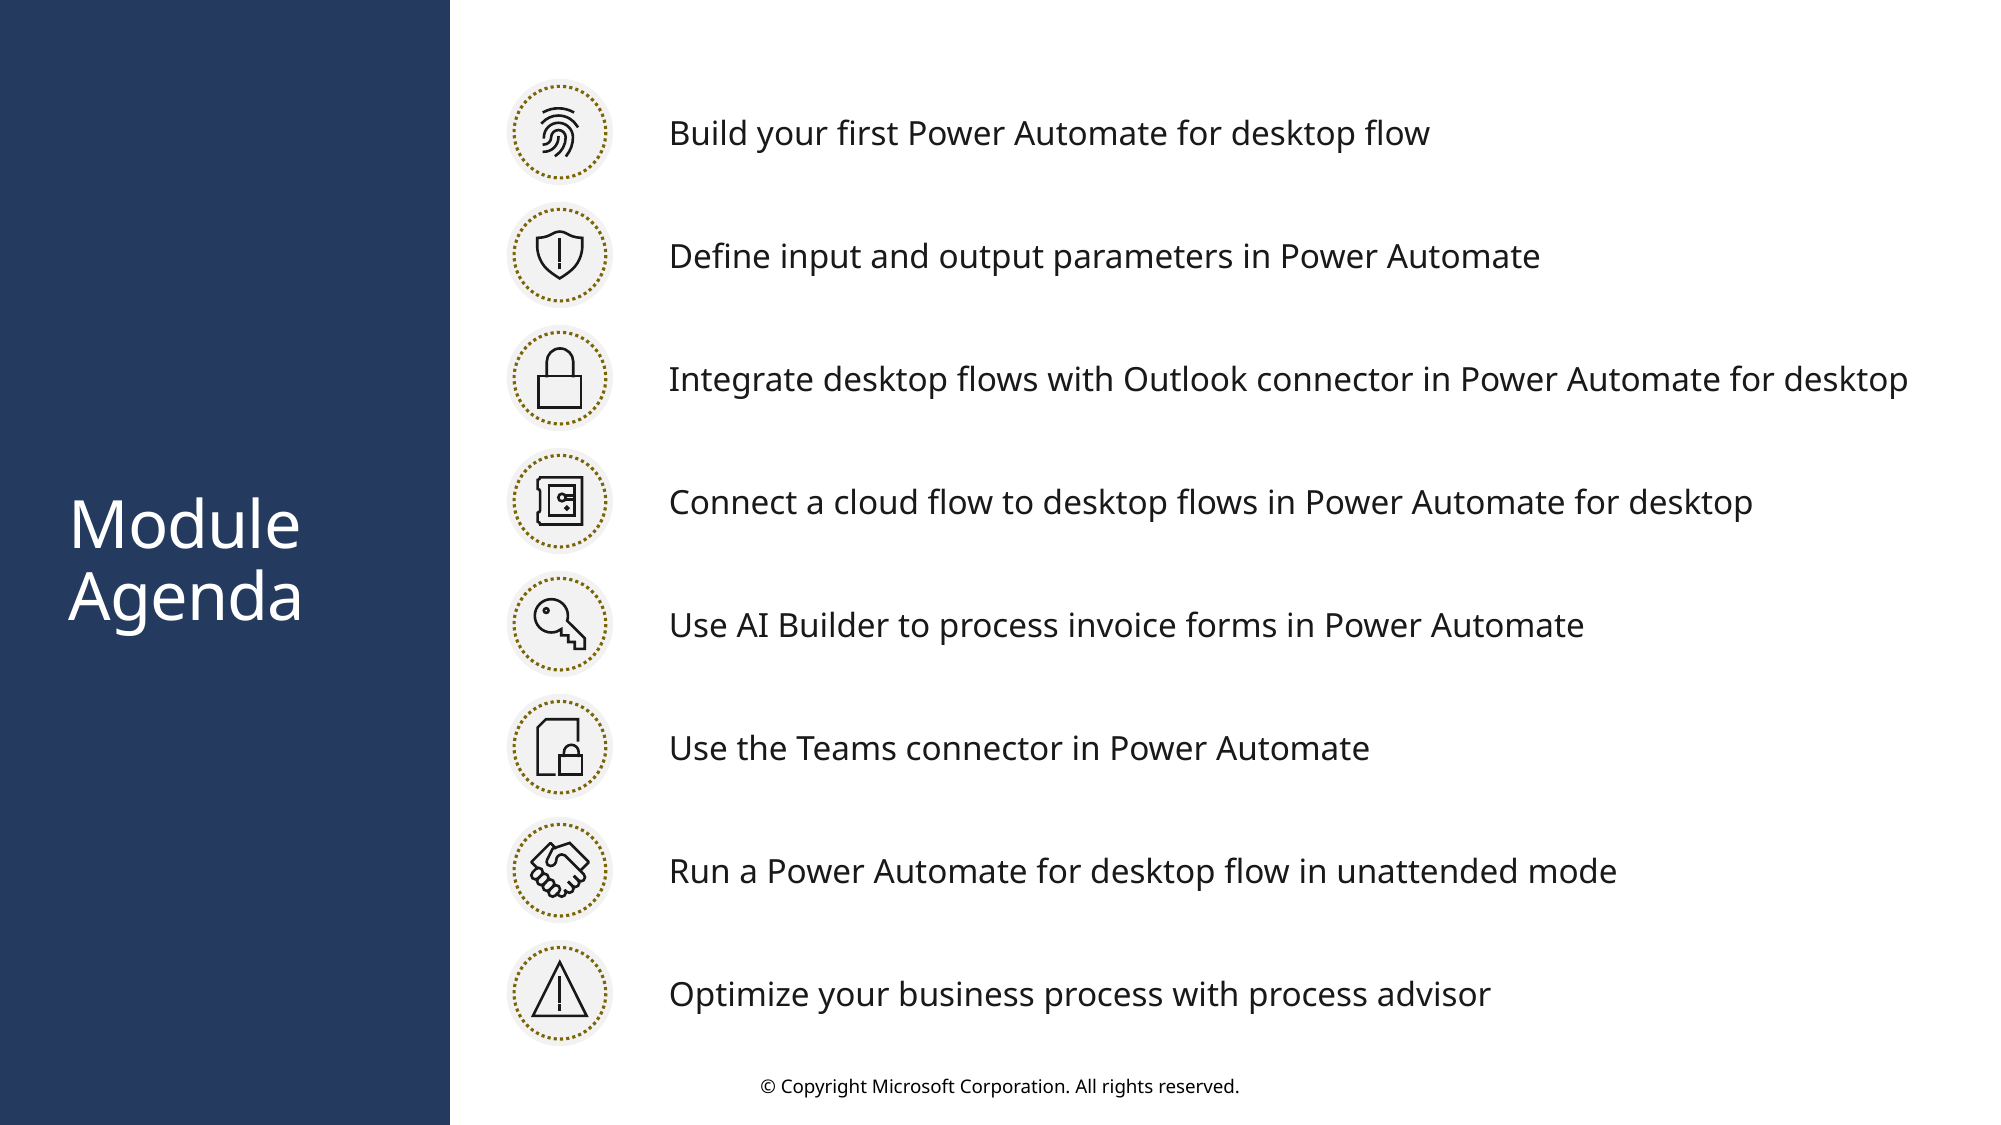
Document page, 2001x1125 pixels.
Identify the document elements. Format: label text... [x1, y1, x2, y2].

list Run a Power Automate for desktop flow in unattended mode [669, 814, 1932, 926]
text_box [506, 324, 614, 432]
list Optimize your business process with process advisor [669, 937, 1932, 1049]
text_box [506, 939, 614, 1047]
list Use the Teams connector in Power Automate [669, 691, 1932, 803]
list Connect a cloud flow to desktop flows in Power Automate for desktop [669, 445, 1932, 557]
list Integrate desktop flows with Outlook connector in Power Automate for desktop [669, 322, 1932, 434]
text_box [506, 570, 614, 678]
title Module Agenda [68, 506, 391, 619]
list Define input and output parameters in Power Automate [669, 199, 1932, 311]
list Build your first Power Automate for desktop flow [669, 76, 1932, 188]
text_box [506, 447, 614, 555]
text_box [506, 693, 614, 801]
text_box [506, 78, 614, 186]
list Use AI Builder to process invoice forms in Power Automate [669, 568, 1932, 680]
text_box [506, 816, 614, 924]
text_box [506, 201, 614, 309]
